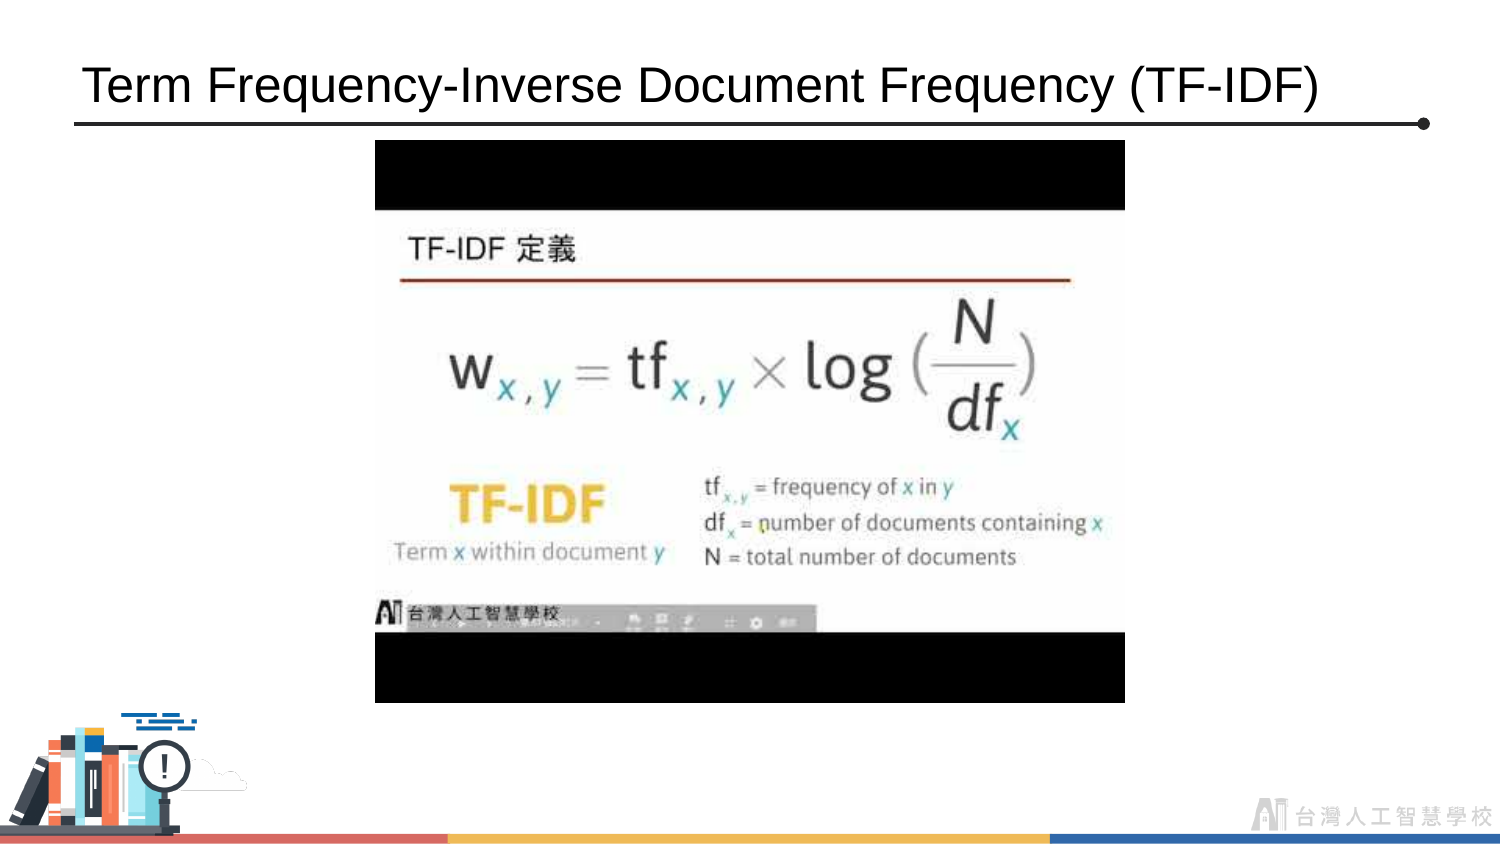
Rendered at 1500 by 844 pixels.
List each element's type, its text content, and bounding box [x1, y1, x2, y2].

picture [0, 713, 247, 836]
picture [374, 140, 1126, 704]
title Term Frequency-Inverse Document Frequency (TF-IDF) [77, 35, 1500, 129]
